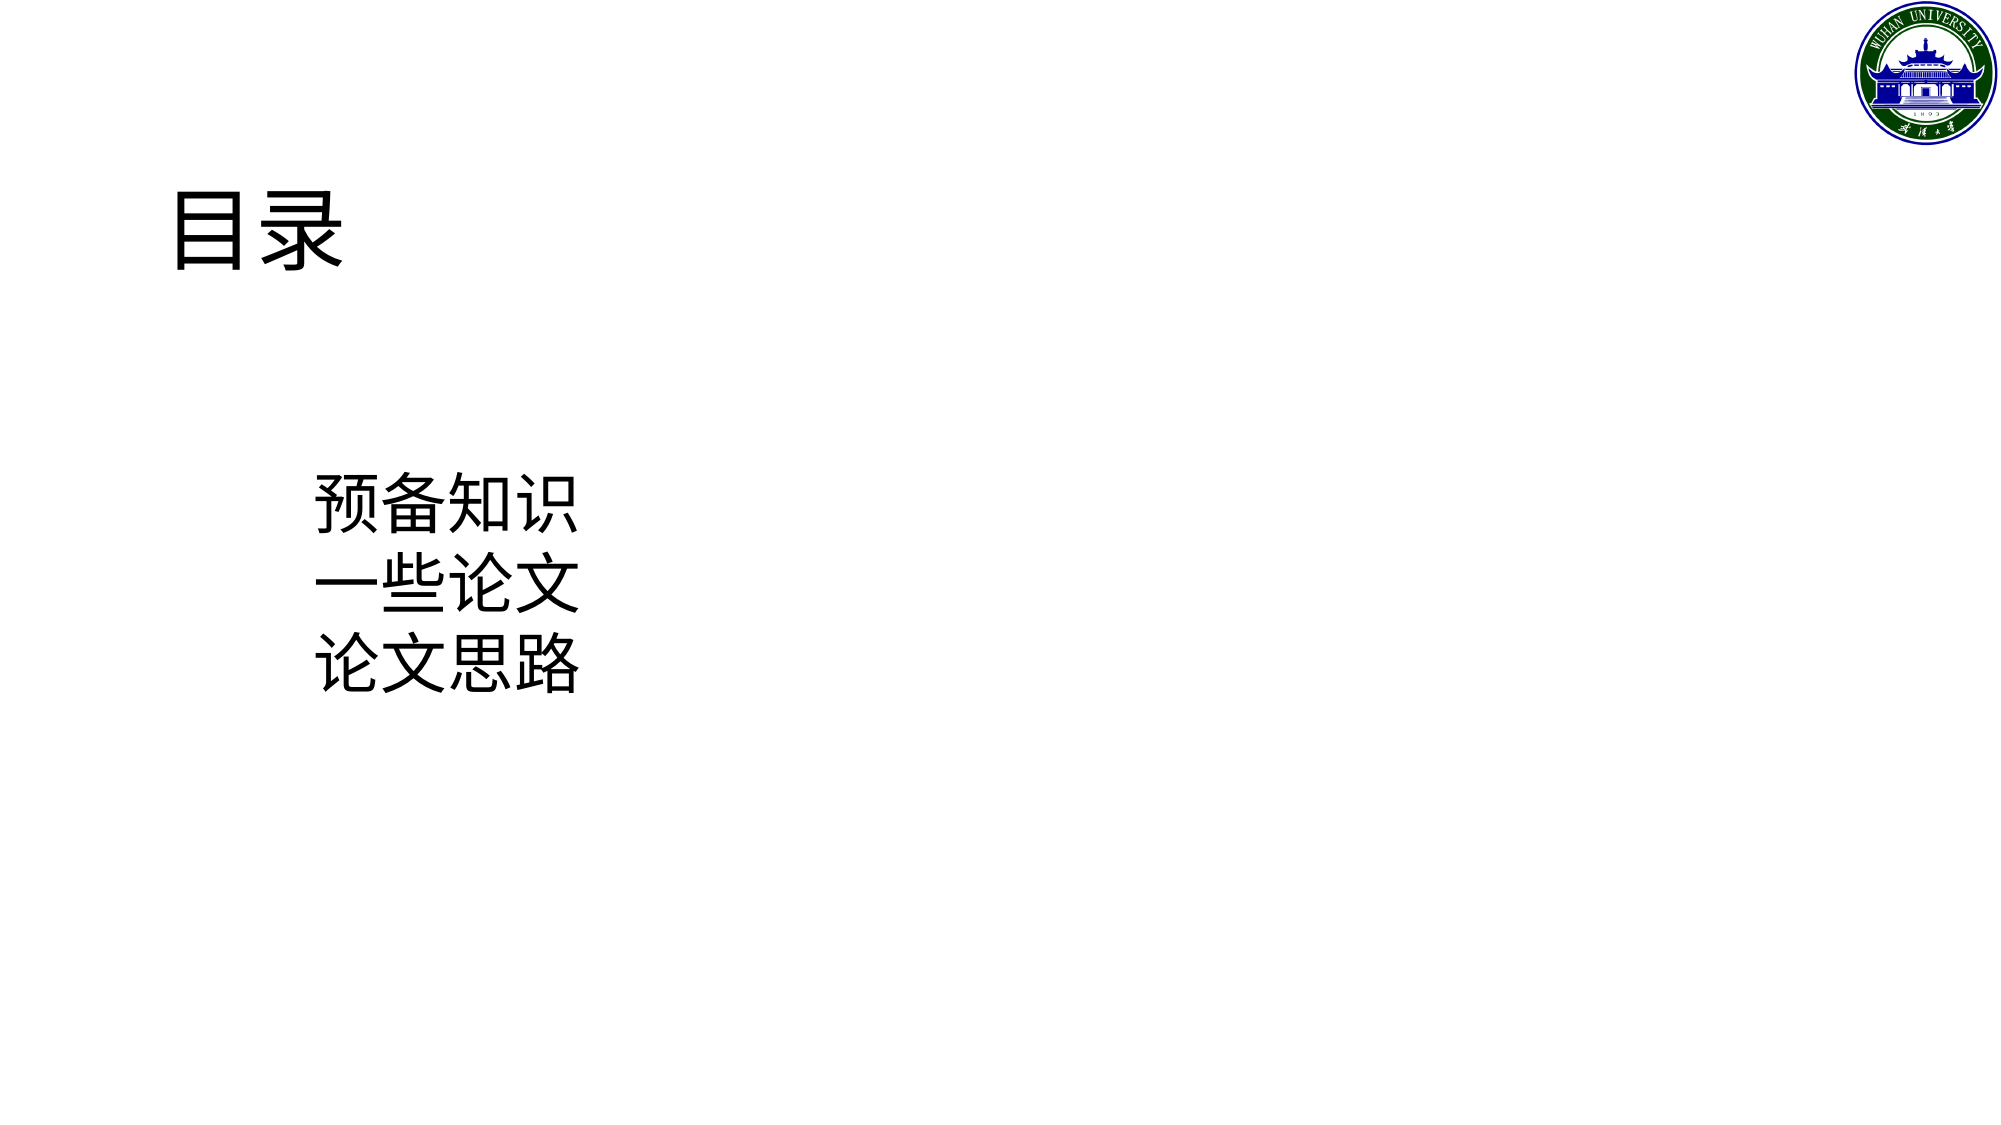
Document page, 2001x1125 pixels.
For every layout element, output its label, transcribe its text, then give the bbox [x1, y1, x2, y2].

picture [1853, 0, 2000, 147]
text_box 目录 预备知识 一些论文 论文思路 [149, 164, 784, 755]
